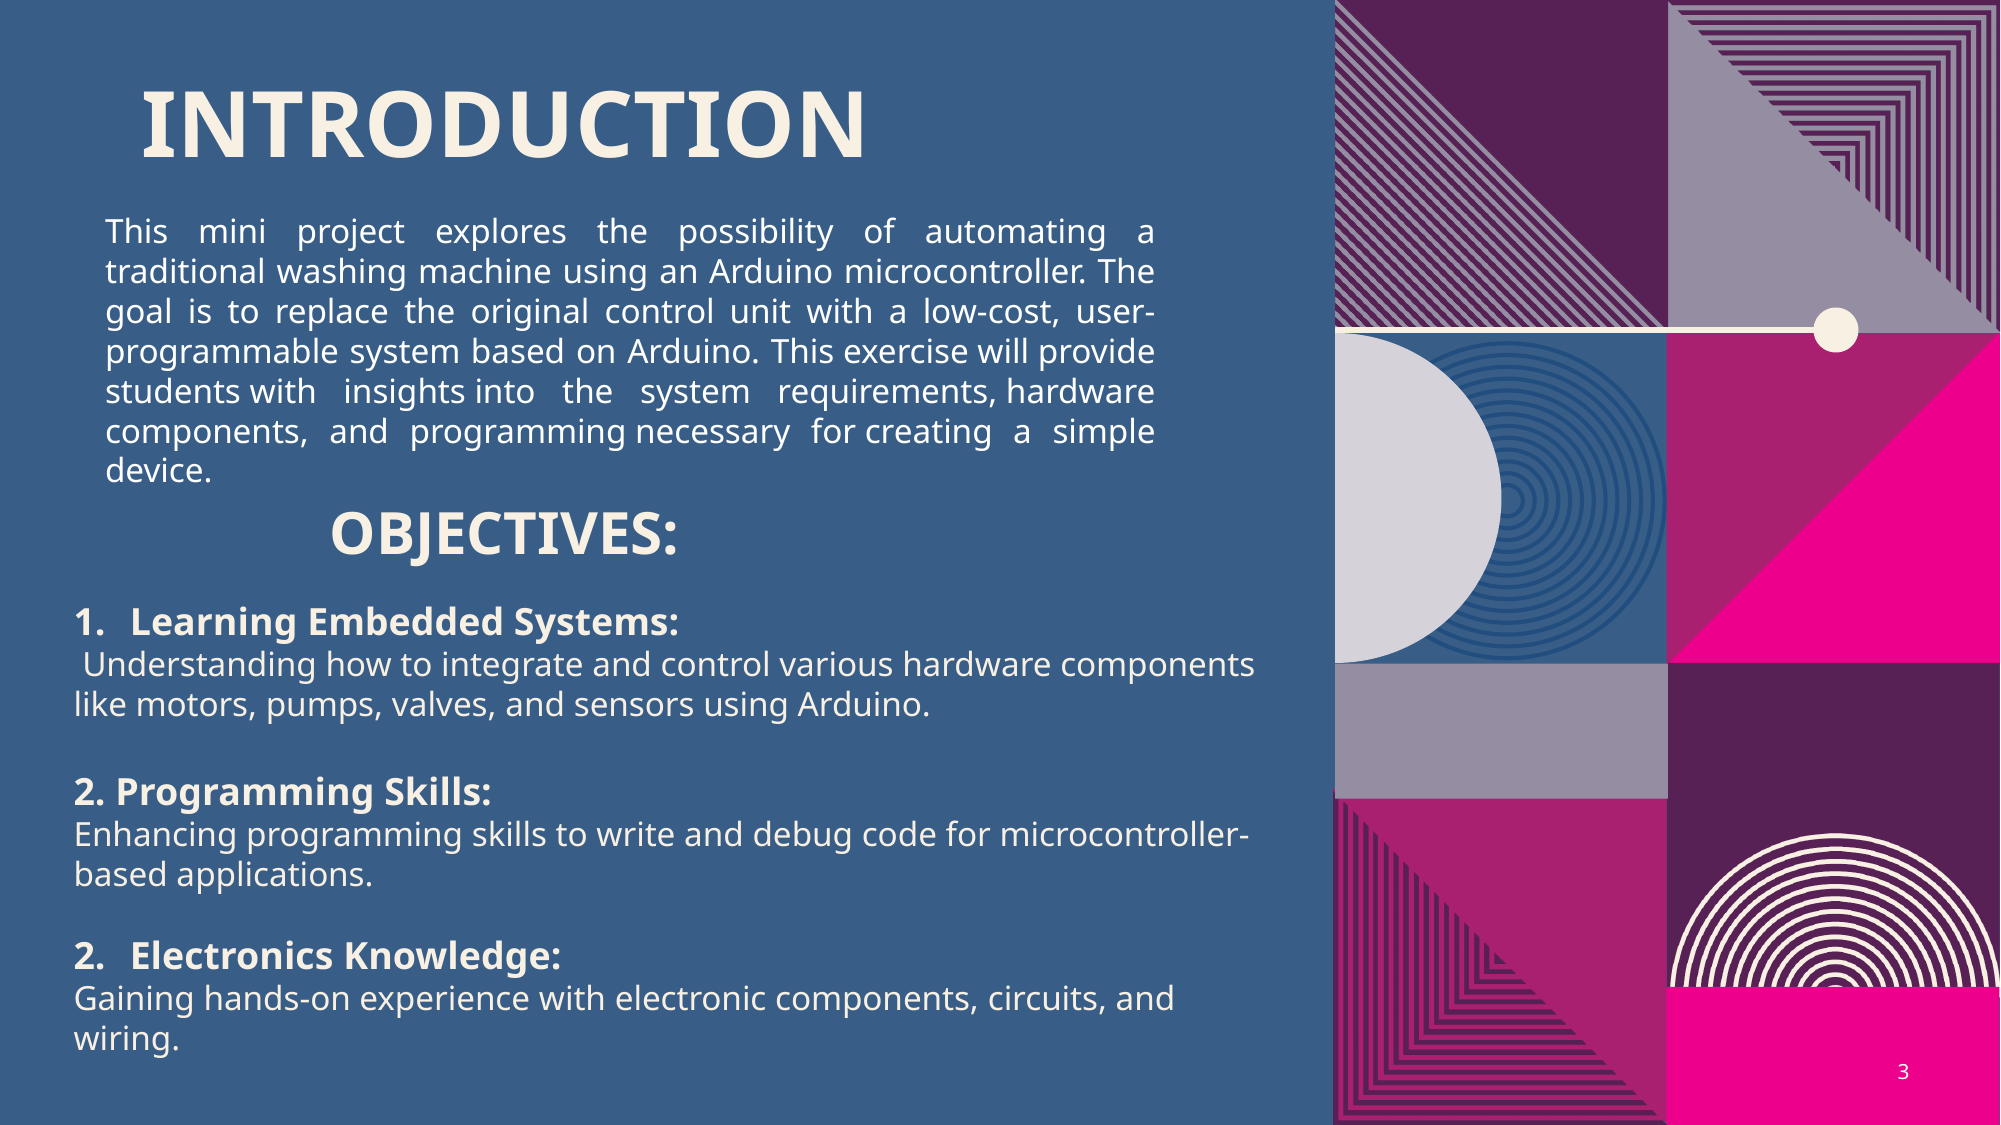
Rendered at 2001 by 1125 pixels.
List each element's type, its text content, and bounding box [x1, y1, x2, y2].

text_box Learning Embedded Systems: Understanding how to integrate and control various hardware components like motors, pumps, valves, and sensors using Arduino. 2. Programming Skills: Enhancing programming skills to write and debug code for microcontroller-based applications. Electronics Knowledge: Gaining hands-on experience with electronic components, circuits, and wiring. [58, 590, 1276, 1065]
picture [1669, 833, 2001, 998]
slide_number 3 [1849, 1042, 1925, 1103]
picture [1333, 791, 1667, 1125]
picture [1335, 0, 2001, 333]
text_box OBJECTIVES: [314, 488, 1172, 574]
list This mini project explores the possibility of automating a traditional washing machine using an Arduino microcontroller. The goal is to replace the original control unit with a low-cost, user-programmable system based on Arduino. This exercise will provide students with insights into the system requirements, hardware components, and programming necessary for creating a simple device. [89, 203, 1173, 531]
title Introduction [126, 70, 1208, 397]
